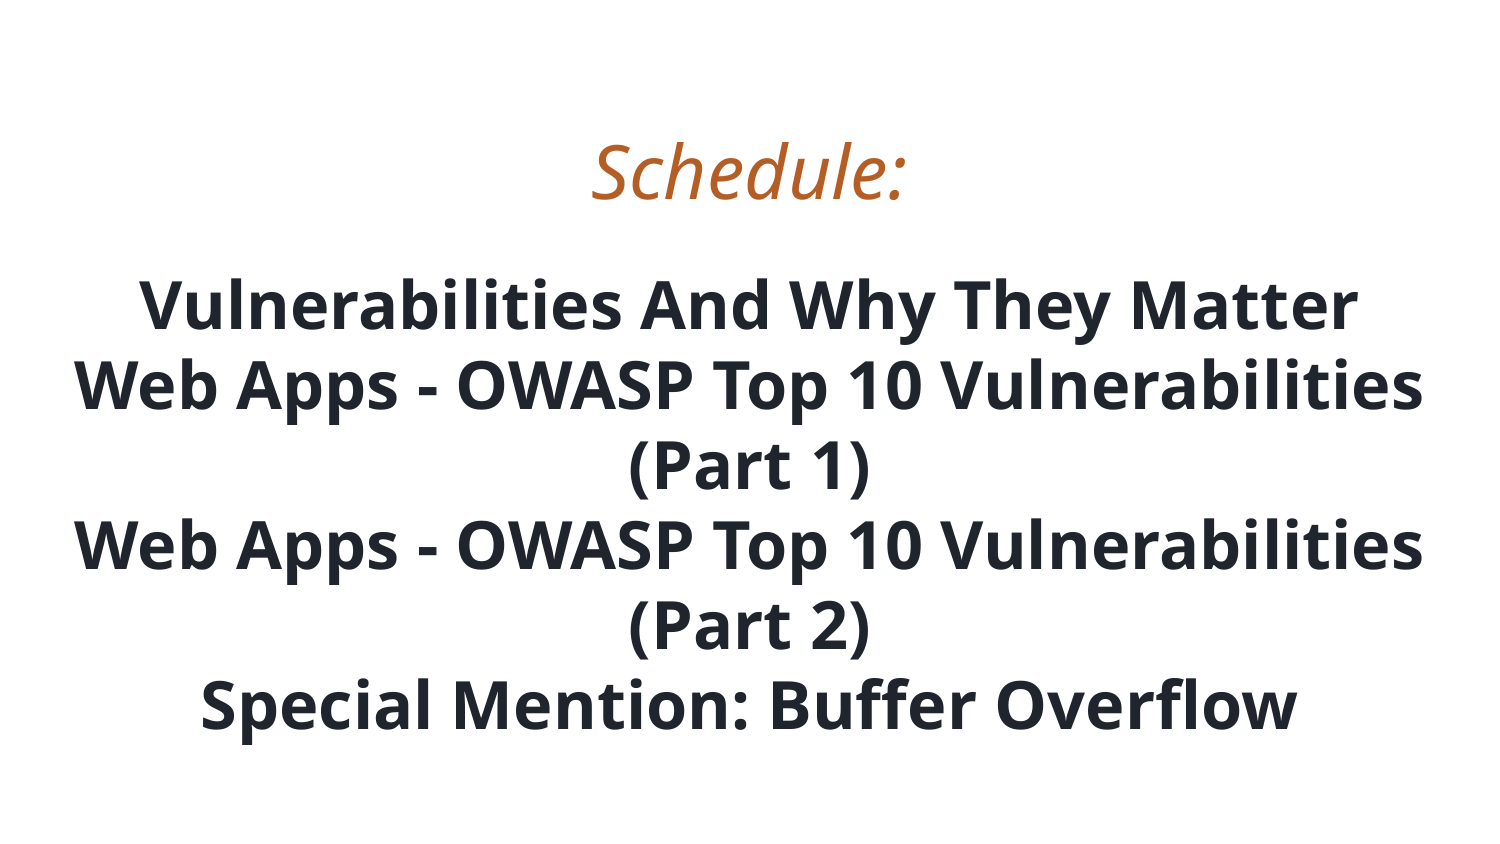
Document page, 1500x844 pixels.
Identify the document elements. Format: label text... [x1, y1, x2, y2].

title Vulnerabilities And Why They Matter Web Apps - OWASP Top 10 Vulnerabilities (Part 1) Web Apps - OWASP Top 10 Vulnerabilities (Part 2) Special Mention: Buffer Overflow [0, 247, 1500, 776]
list Schedule: [0, 0, 1500, 215]
